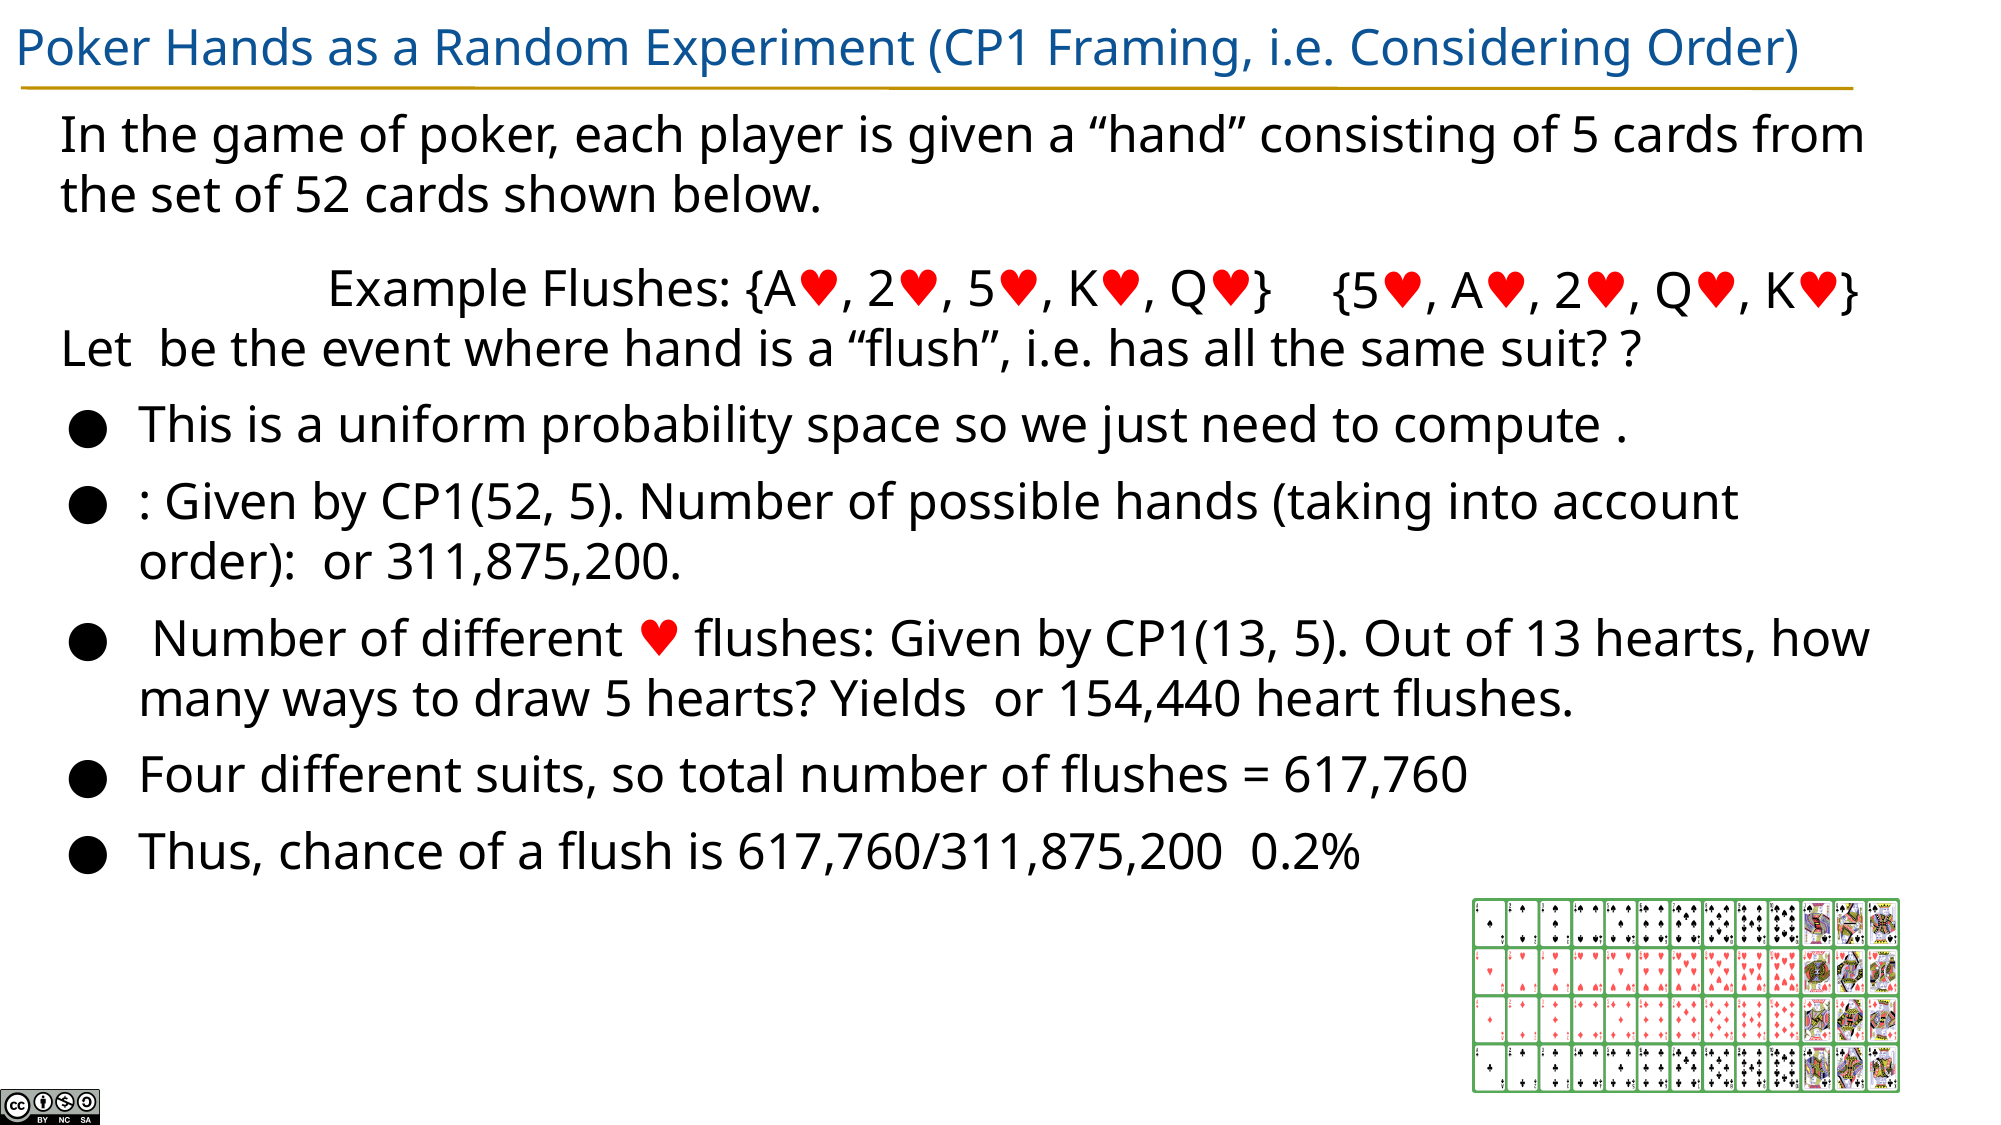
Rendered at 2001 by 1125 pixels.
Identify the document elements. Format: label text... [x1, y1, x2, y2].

text_box {5♥, A♥, 2♥, Q♥, K♥} [1318, 250, 2000, 326]
text_box Example Flushes: {A♥, 2♥, 5♥, K♥, Q♥} [313, 248, 1390, 324]
picture [0, 1089, 100, 1125]
title Poker Hands as a Random Experiment (CP1 Framing, i.e. Considering Order) [0, 0, 1864, 87]
picture [1471, 898, 1901, 1093]
